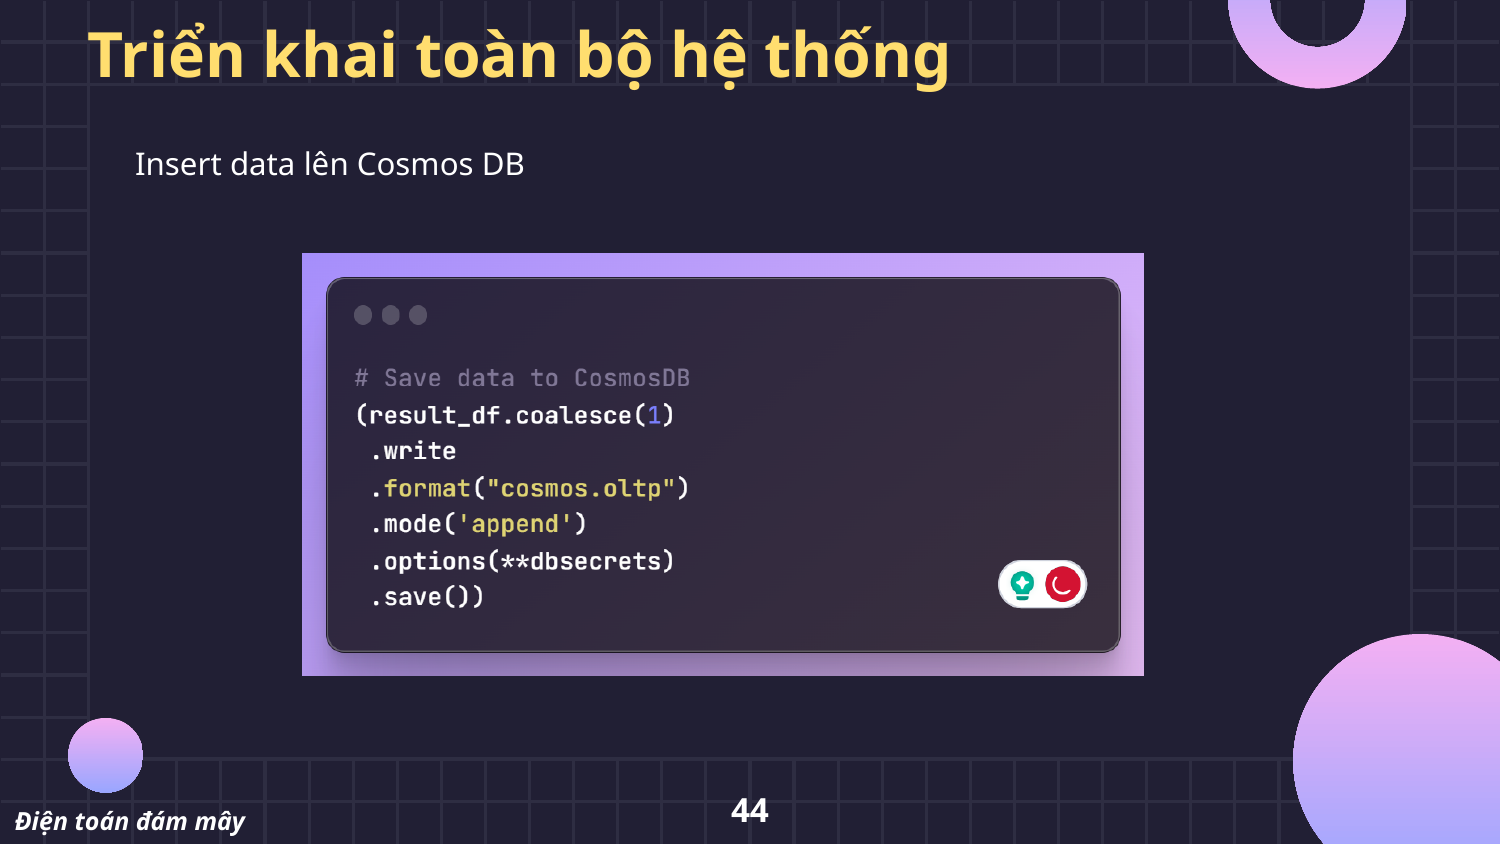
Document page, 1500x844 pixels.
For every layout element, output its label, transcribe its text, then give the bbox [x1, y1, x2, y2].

title Triển khai toàn bộ hệ thống [72, 14, 1338, 90]
text_box 44 [712, 782, 788, 843]
text_box Điện toán đám mây [0, 783, 492, 844]
subtitle Insert data lên Cosmos DB [91, 110, 1409, 734]
picture [302, 253, 1144, 677]
